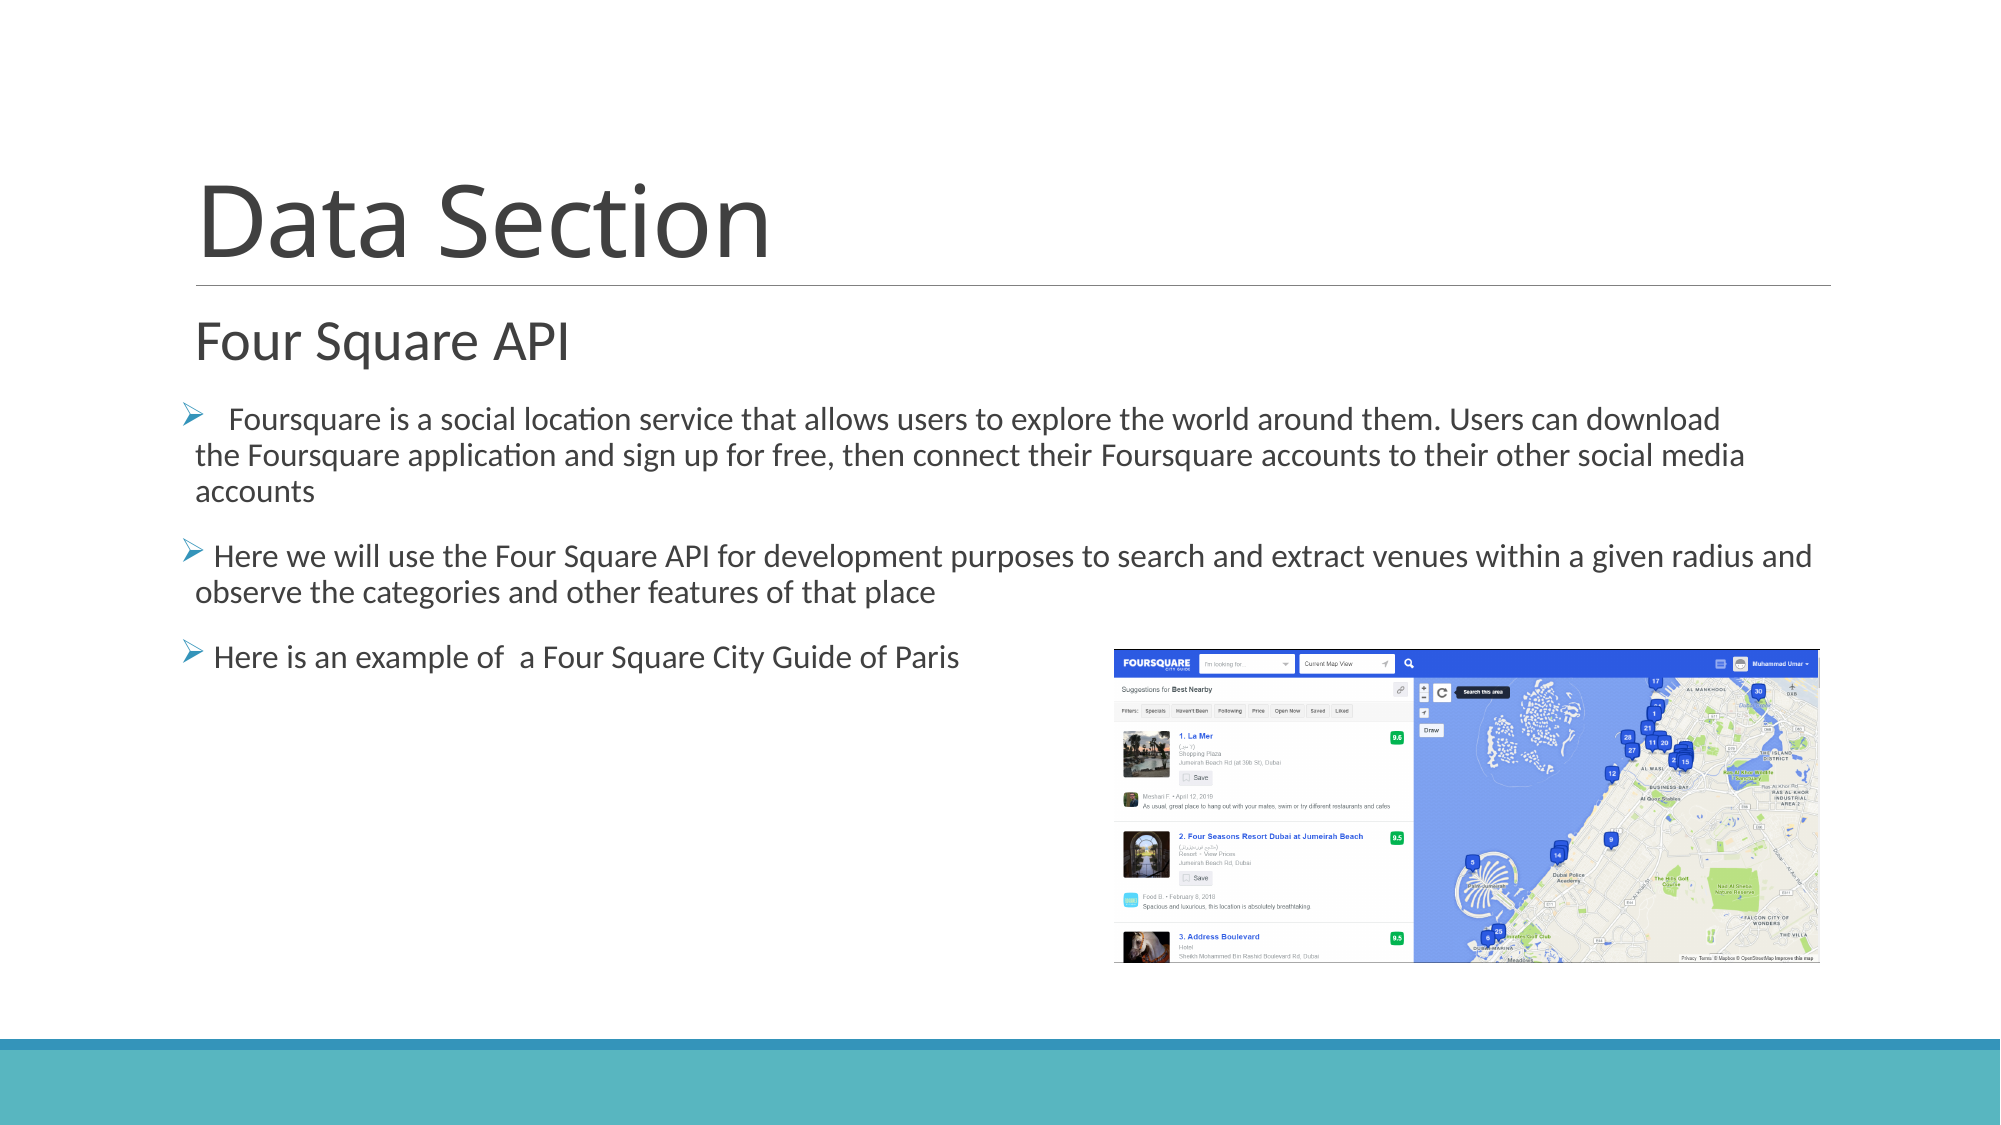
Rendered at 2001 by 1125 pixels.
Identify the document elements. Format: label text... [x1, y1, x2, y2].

list Four Square API Foursquare is a social location service that allows users to explore the world around them. Users can download the Foursquare application and sign up for free, then connect their Foursquare accounts to their other social media accounts Here we will use the Four Square API for development purposes to search and extract venues within a given radius and observe the categories and other features of that place Here is an example of a Four Square City Guide of Paris [180, 302, 1830, 963]
title Data Section [180, 47, 1830, 285]
picture [1114, 649, 1821, 964]
